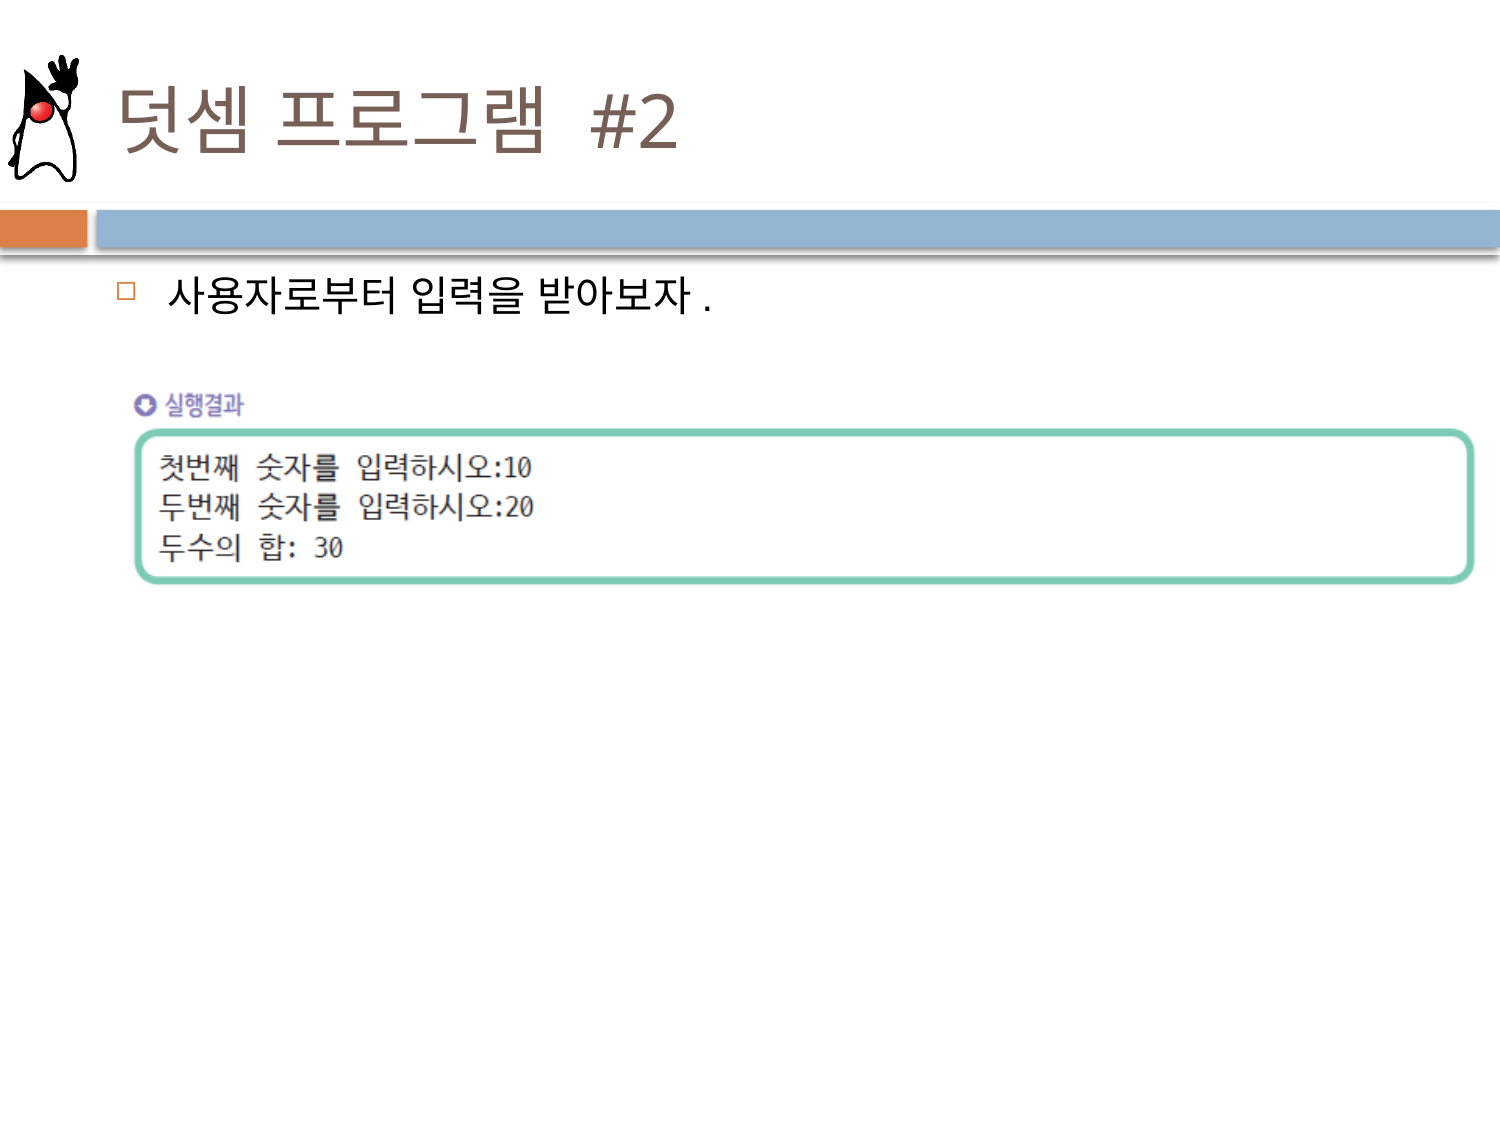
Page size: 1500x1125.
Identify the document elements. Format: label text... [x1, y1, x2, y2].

picture [112, 377, 1500, 608]
picture [8, 55, 79, 182]
list 사용자로부터 입력을 받아보자. [100, 262, 1438, 1000]
title 덧셈 프로그램 #2 [100, 37, 1438, 200]
